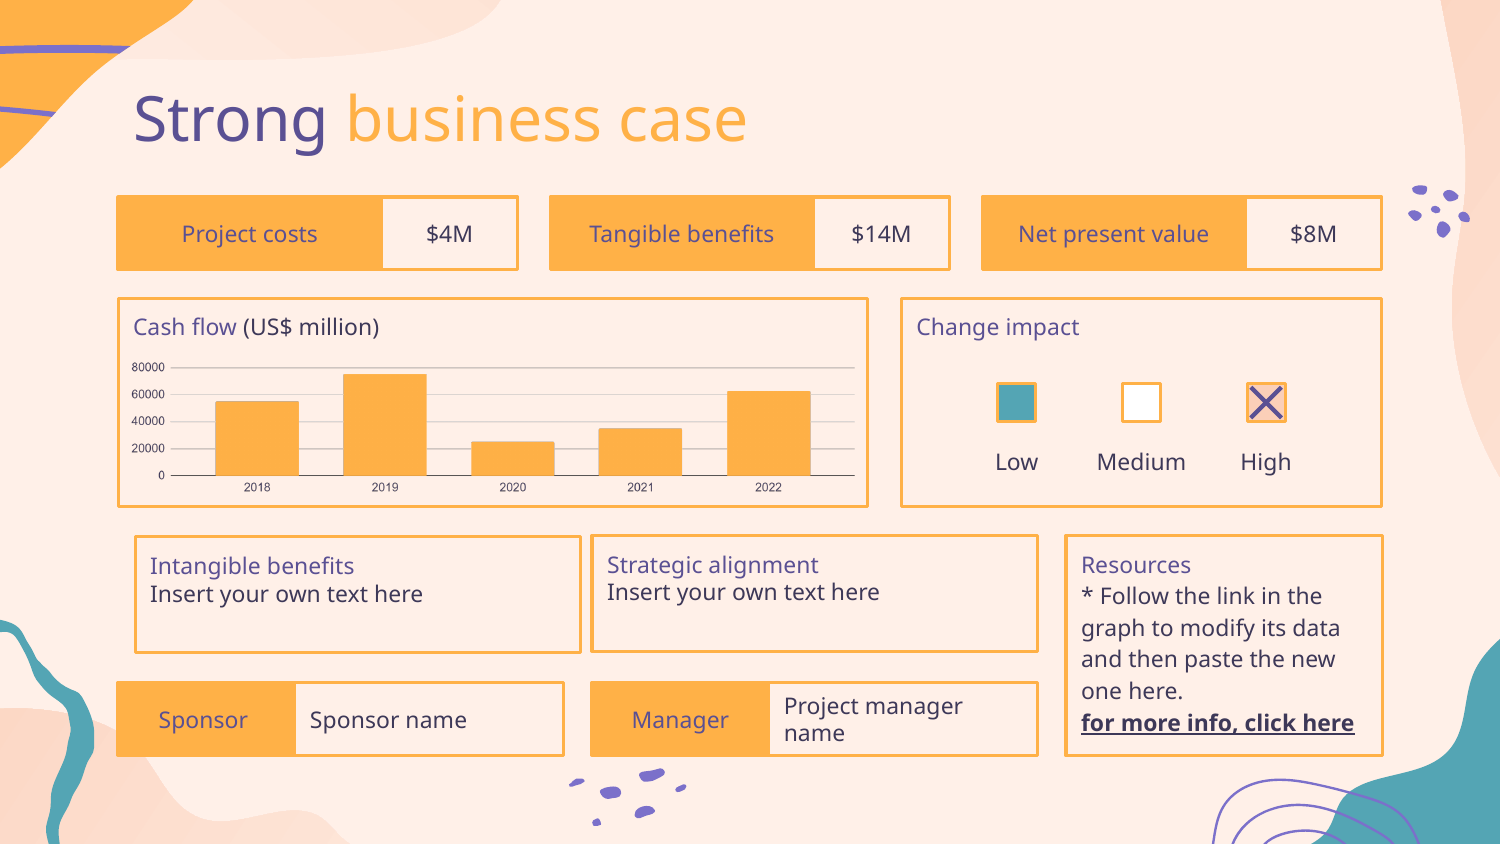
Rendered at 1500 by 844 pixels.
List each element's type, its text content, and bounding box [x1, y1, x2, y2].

text_box [1122, 383, 1161, 422]
title Strong business case [118, 72, 1382, 167]
text_box Change impact [901, 298, 1382, 507]
text_box $8M [1245, 197, 1382, 270]
text_box Strategic alignment Insert your own text here [592, 535, 1038, 652]
text_box Sponsor [118, 682, 294, 756]
text_box Project costs [118, 197, 381, 270]
text_box $14M [813, 197, 950, 270]
text_box Net present value [982, 197, 1245, 270]
text_box $4M [381, 197, 518, 270]
text_box Medium [1081, 442, 1202, 481]
text_box Cash flow (US$ million) [118, 298, 868, 507]
text_box Resources * Follow the link in the graph to modify its data and then paste the new one here. for more info, click here [1066, 535, 1383, 756]
text_box Project manager name [768, 682, 1038, 756]
text_box Manager [592, 682, 768, 756]
text_box Tangible benefits [550, 197, 813, 270]
text_box Intangible benefits Insert your own text here [135, 536, 581, 653]
text_box High [1206, 442, 1327, 481]
text_box Low [956, 442, 1077, 481]
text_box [1249, 385, 1284, 420]
text_box Sponsor name [294, 682, 564, 756]
picture [124, 354, 862, 501]
text_box [997, 383, 1036, 422]
